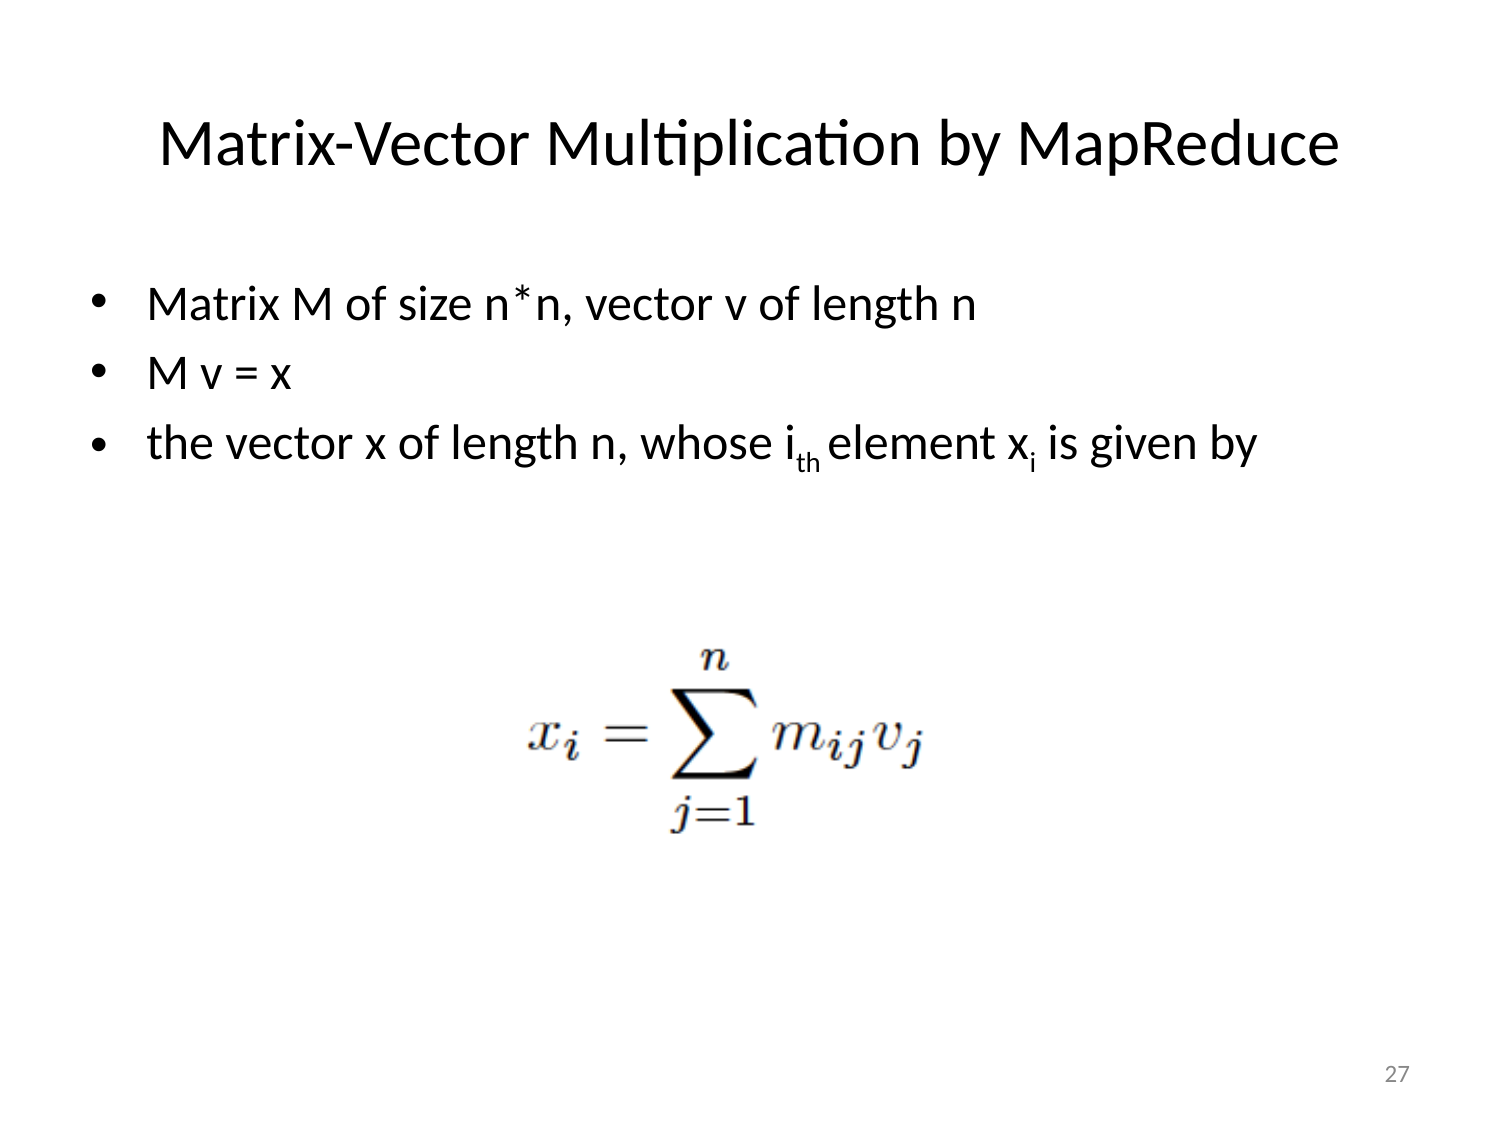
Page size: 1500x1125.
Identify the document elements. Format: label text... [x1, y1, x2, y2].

list Matrix M of size n*n, vector v of length n M v = x the vector x of length n, whose ith element xi is given by [75, 262, 1425, 1005]
slide_number ‹#› [1074, 1042, 1425, 1103]
picture [449, 587, 986, 857]
title Matrix-Vector Multiplication by MapReduce [75, 45, 1425, 233]
